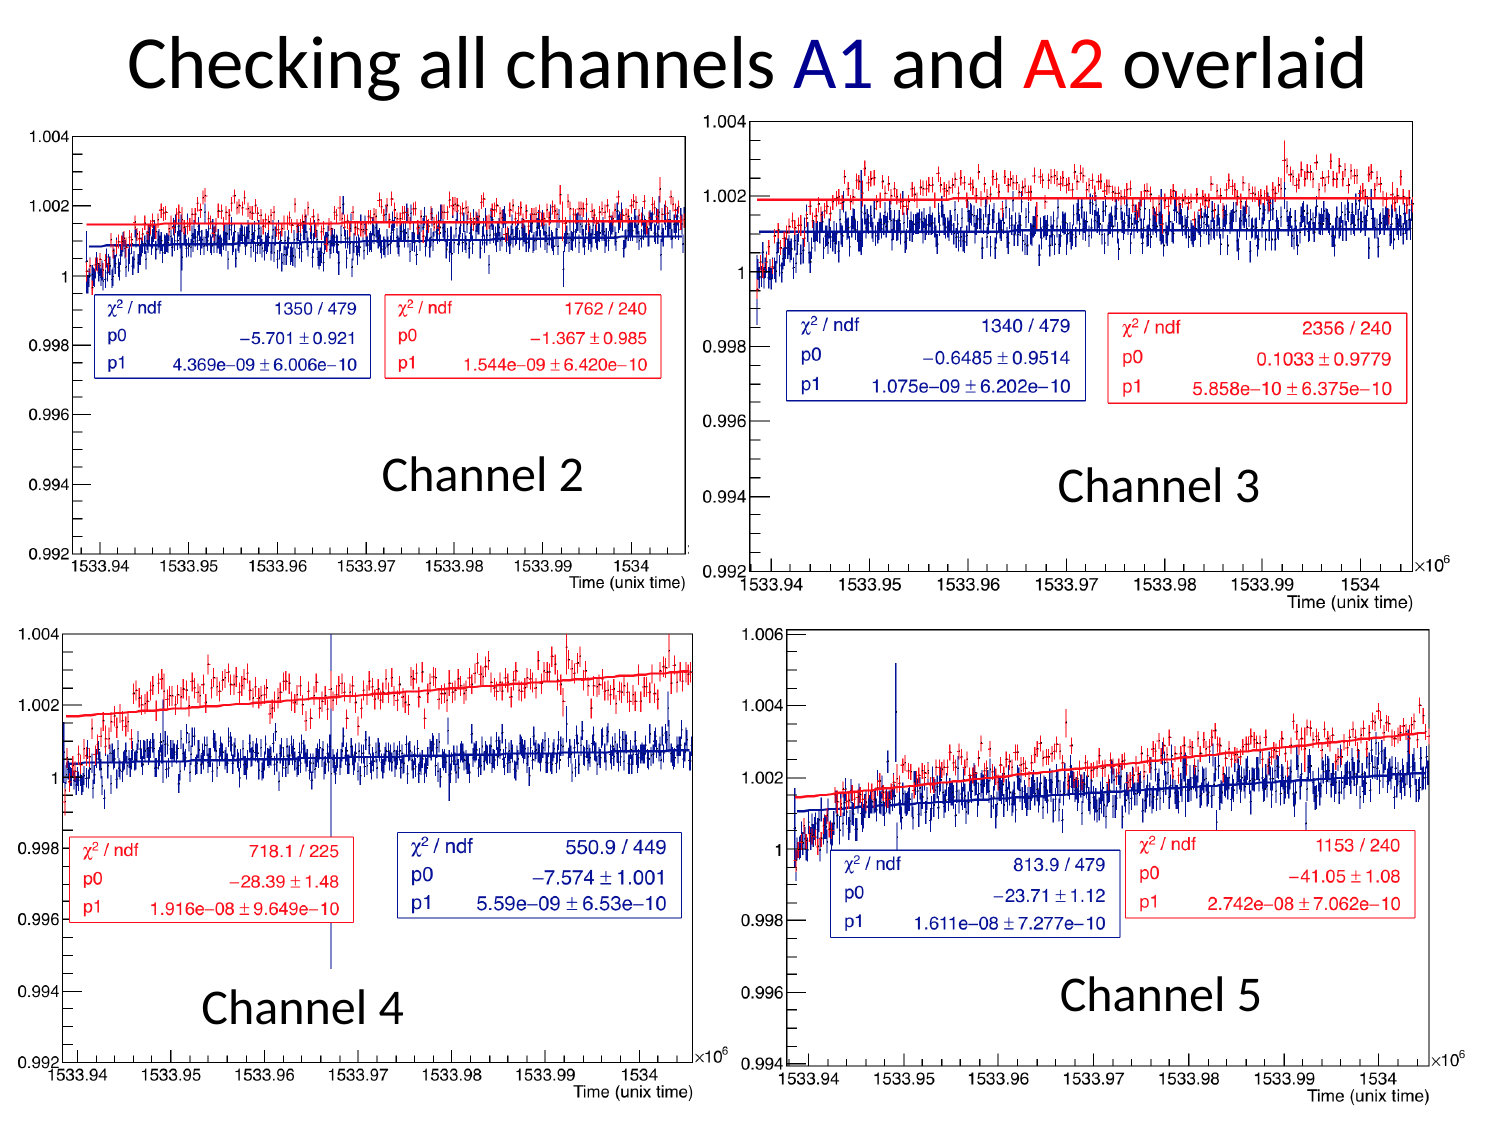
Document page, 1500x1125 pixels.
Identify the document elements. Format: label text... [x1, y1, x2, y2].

title Checking all channels A1 and A2 overlaid [37, 0, 1459, 120]
picture [6, 101, 1478, 1114]
